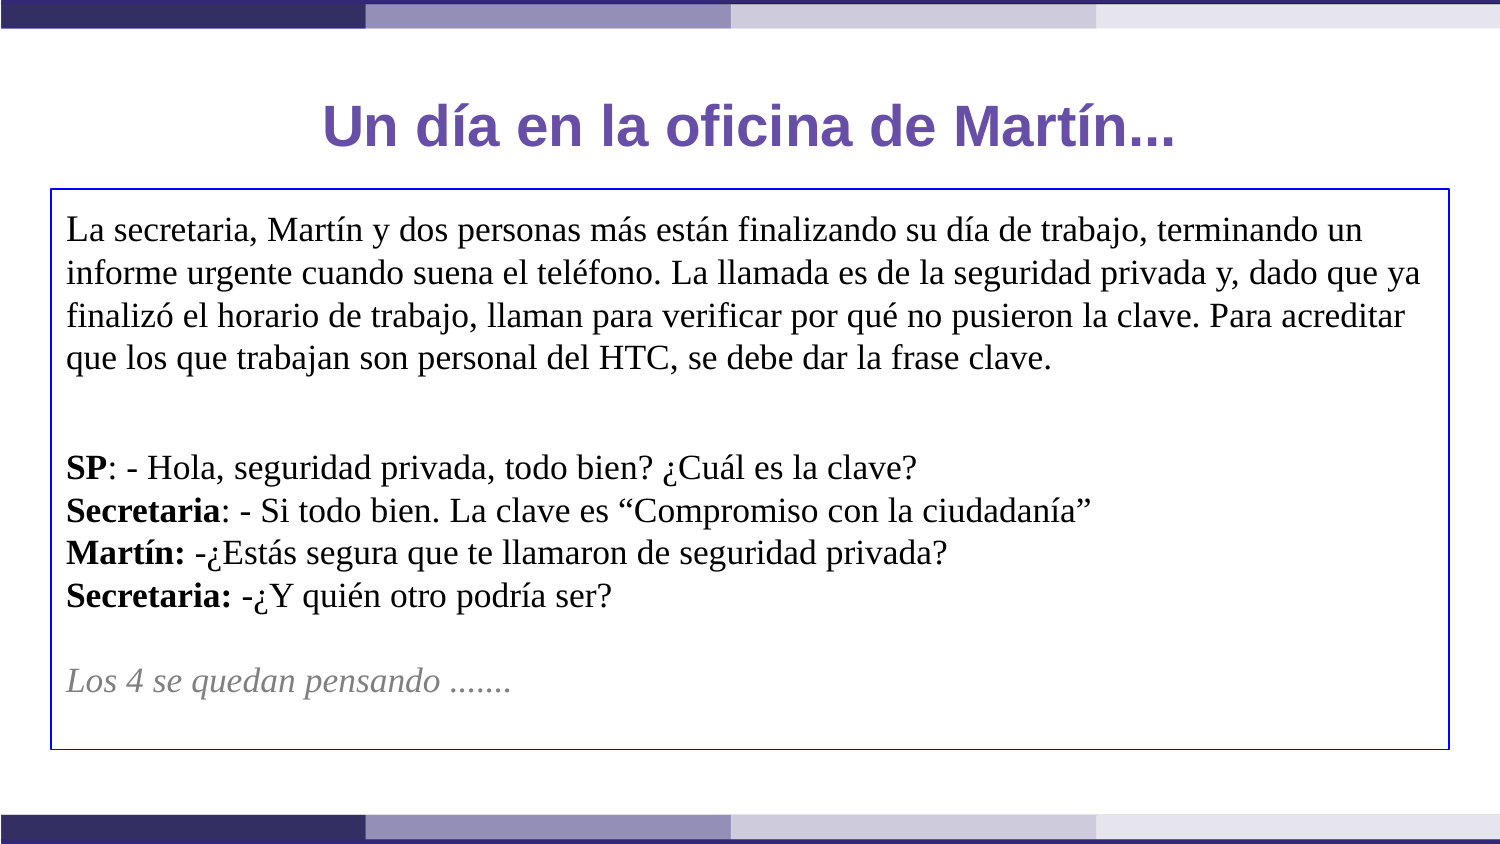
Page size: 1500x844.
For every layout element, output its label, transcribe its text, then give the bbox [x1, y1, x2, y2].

title Un día en la oficina de Martín... [51, 72, 1449, 167]
picture [0, 0, 1500, 844]
list La secretaria, Martín y dos personas más están finalizando su día de trabajo, terminando un informe urgente cuando suena el teléfono. La llamada es de la seguridad privada y, dado que ya finalizó el horario de trabajo, llaman para verificar por qué no pusieron la clave. Para acreditar que los que trabajan son personal del HTC, se debe dar la frase clave. SP: - Hola, seguridad privada, todo bien? ¿Cuál es la clave? Secretaria: - Si todo bien. La clave es “Compromiso con la ciudadanía” Martín: -¿Estás segura que te llamaron de seguridad privada? Secretaria: -¿Y quién otro podría ser? Los 4 se quedan pensando ....... [51, 189, 1449, 750]
